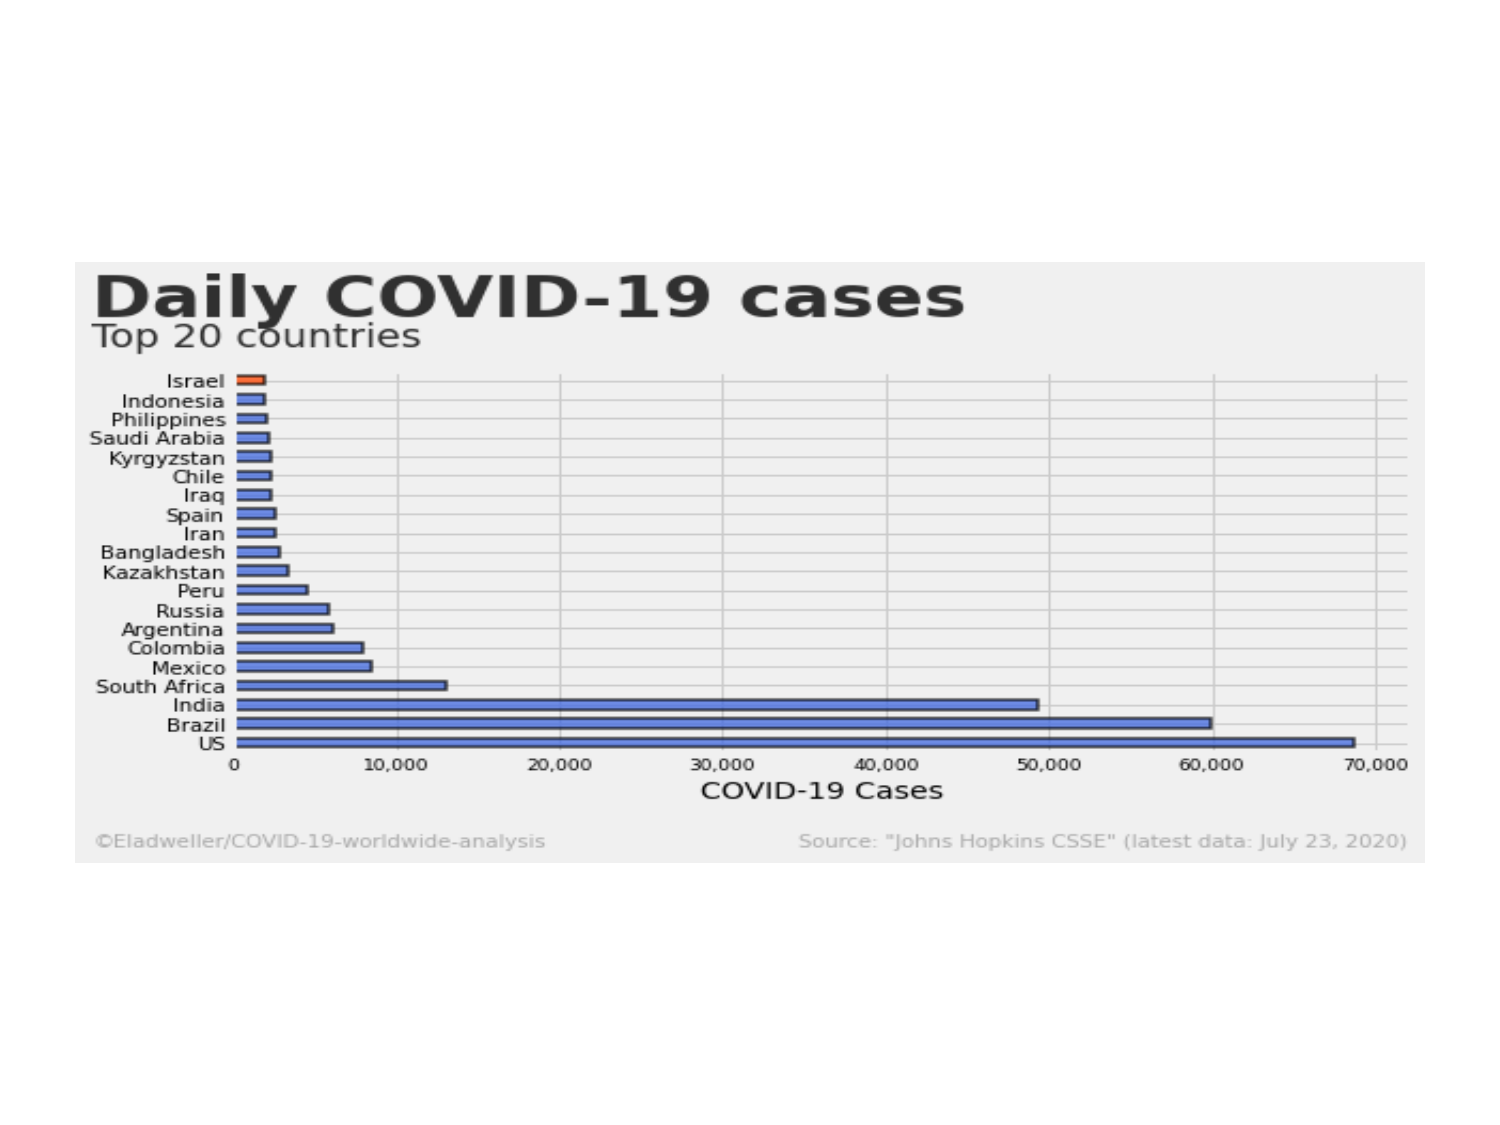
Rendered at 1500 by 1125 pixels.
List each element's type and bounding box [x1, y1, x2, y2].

picture [74, 262, 1426, 863]
